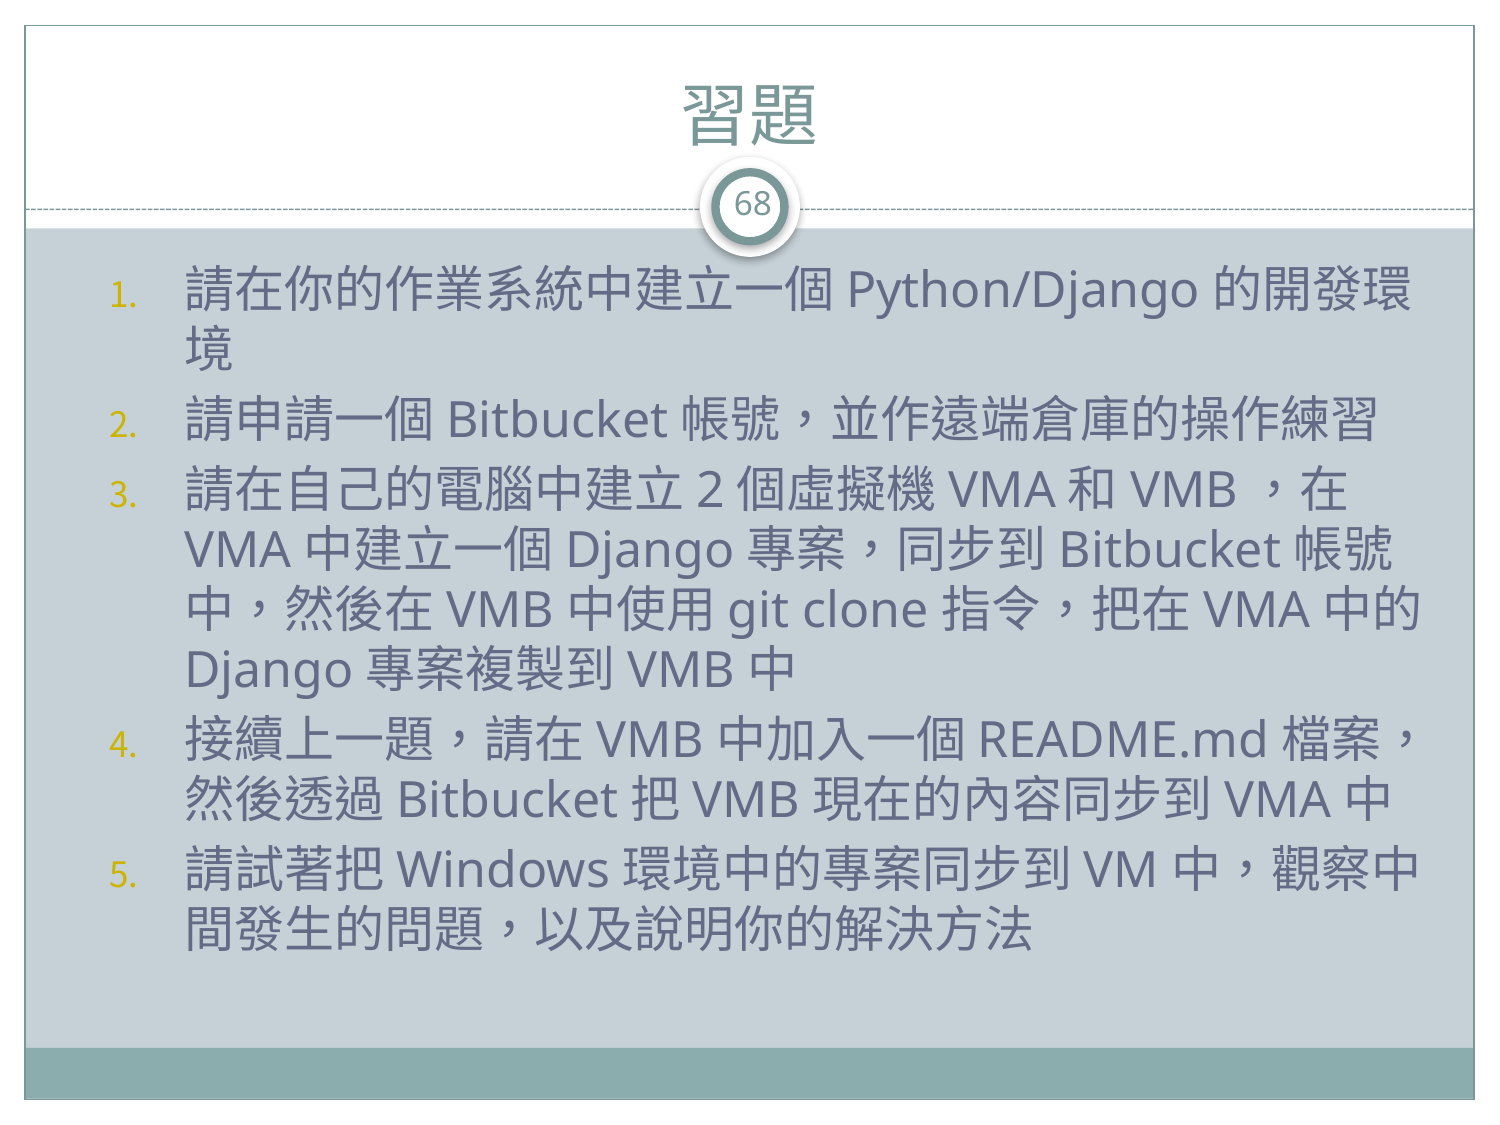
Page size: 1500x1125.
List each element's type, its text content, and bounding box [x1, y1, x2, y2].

slide_number 68 [715, 168, 791, 241]
title 習題 [49, 37, 1450, 162]
list 請在你的作業系統中建立一個Python/Django的開發環境 請申請一個Bitbucket帳號，並作遠端倉庫的操作練習 請在自己的電腦中建立2個虛擬機VMA和VMB，在VMA中建立一個Django專案，同步到Bitbucket帳號中，然後在VMB中使用git clone指令，把在VMA中的Django專案複製到VMB中 接續上一題，請在VMB中加入一個README.md檔案，然後透過Bitbucket把VMB現在的內容同步到VMA中 請試著把Windows環境中的專案同步到VM中，觀察中間發生的問題，以及說明你的解決方法 [49, 250, 1445, 1001]
